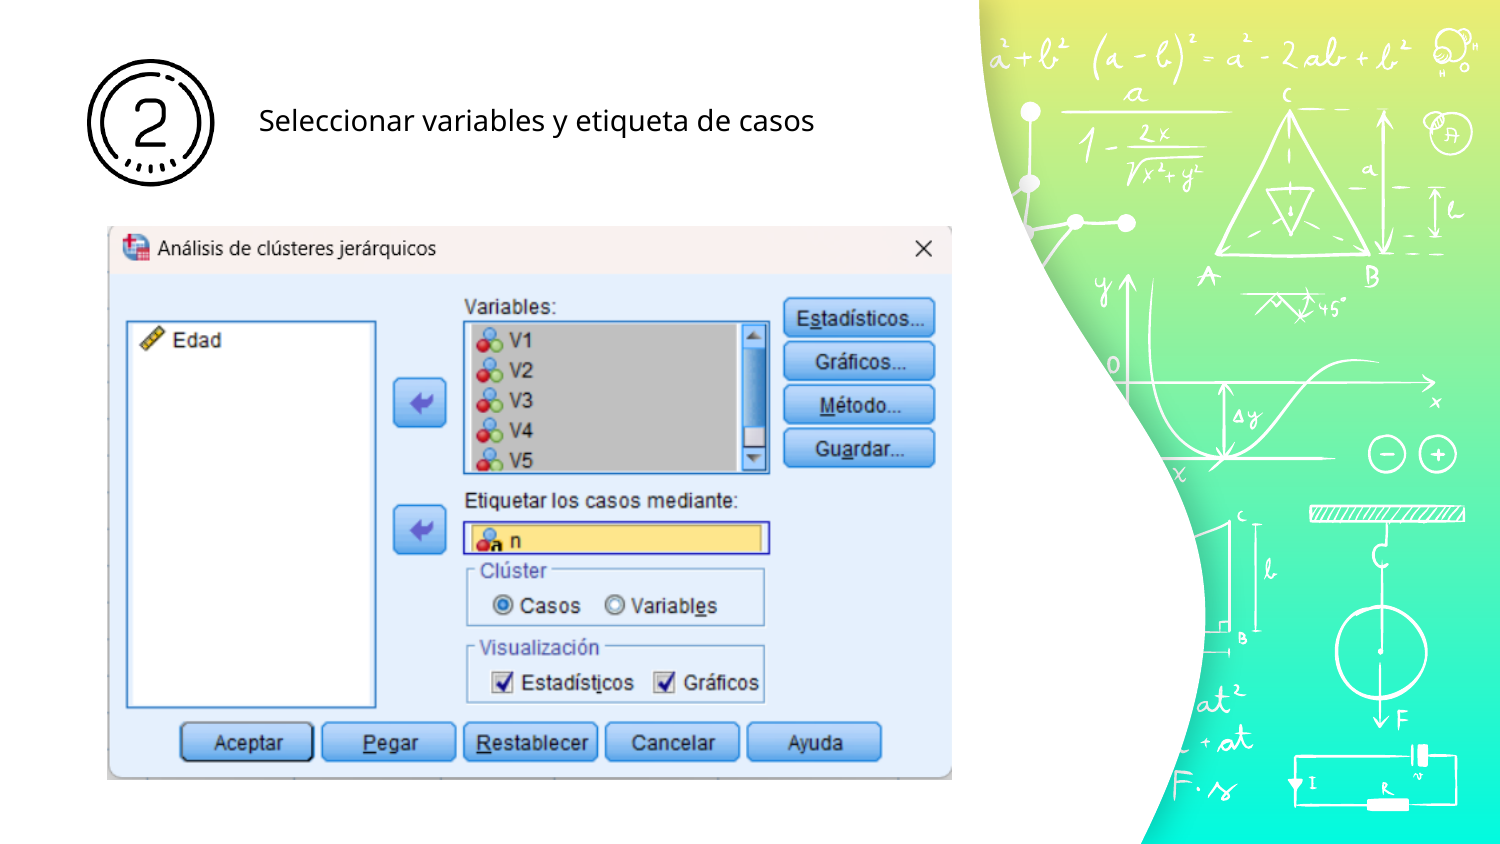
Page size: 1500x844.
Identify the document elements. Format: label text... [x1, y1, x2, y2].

text_box Seleccionar variables y etiqueta de casos [227, 87, 872, 161]
picture [82, 54, 223, 195]
picture [107, 225, 952, 780]
